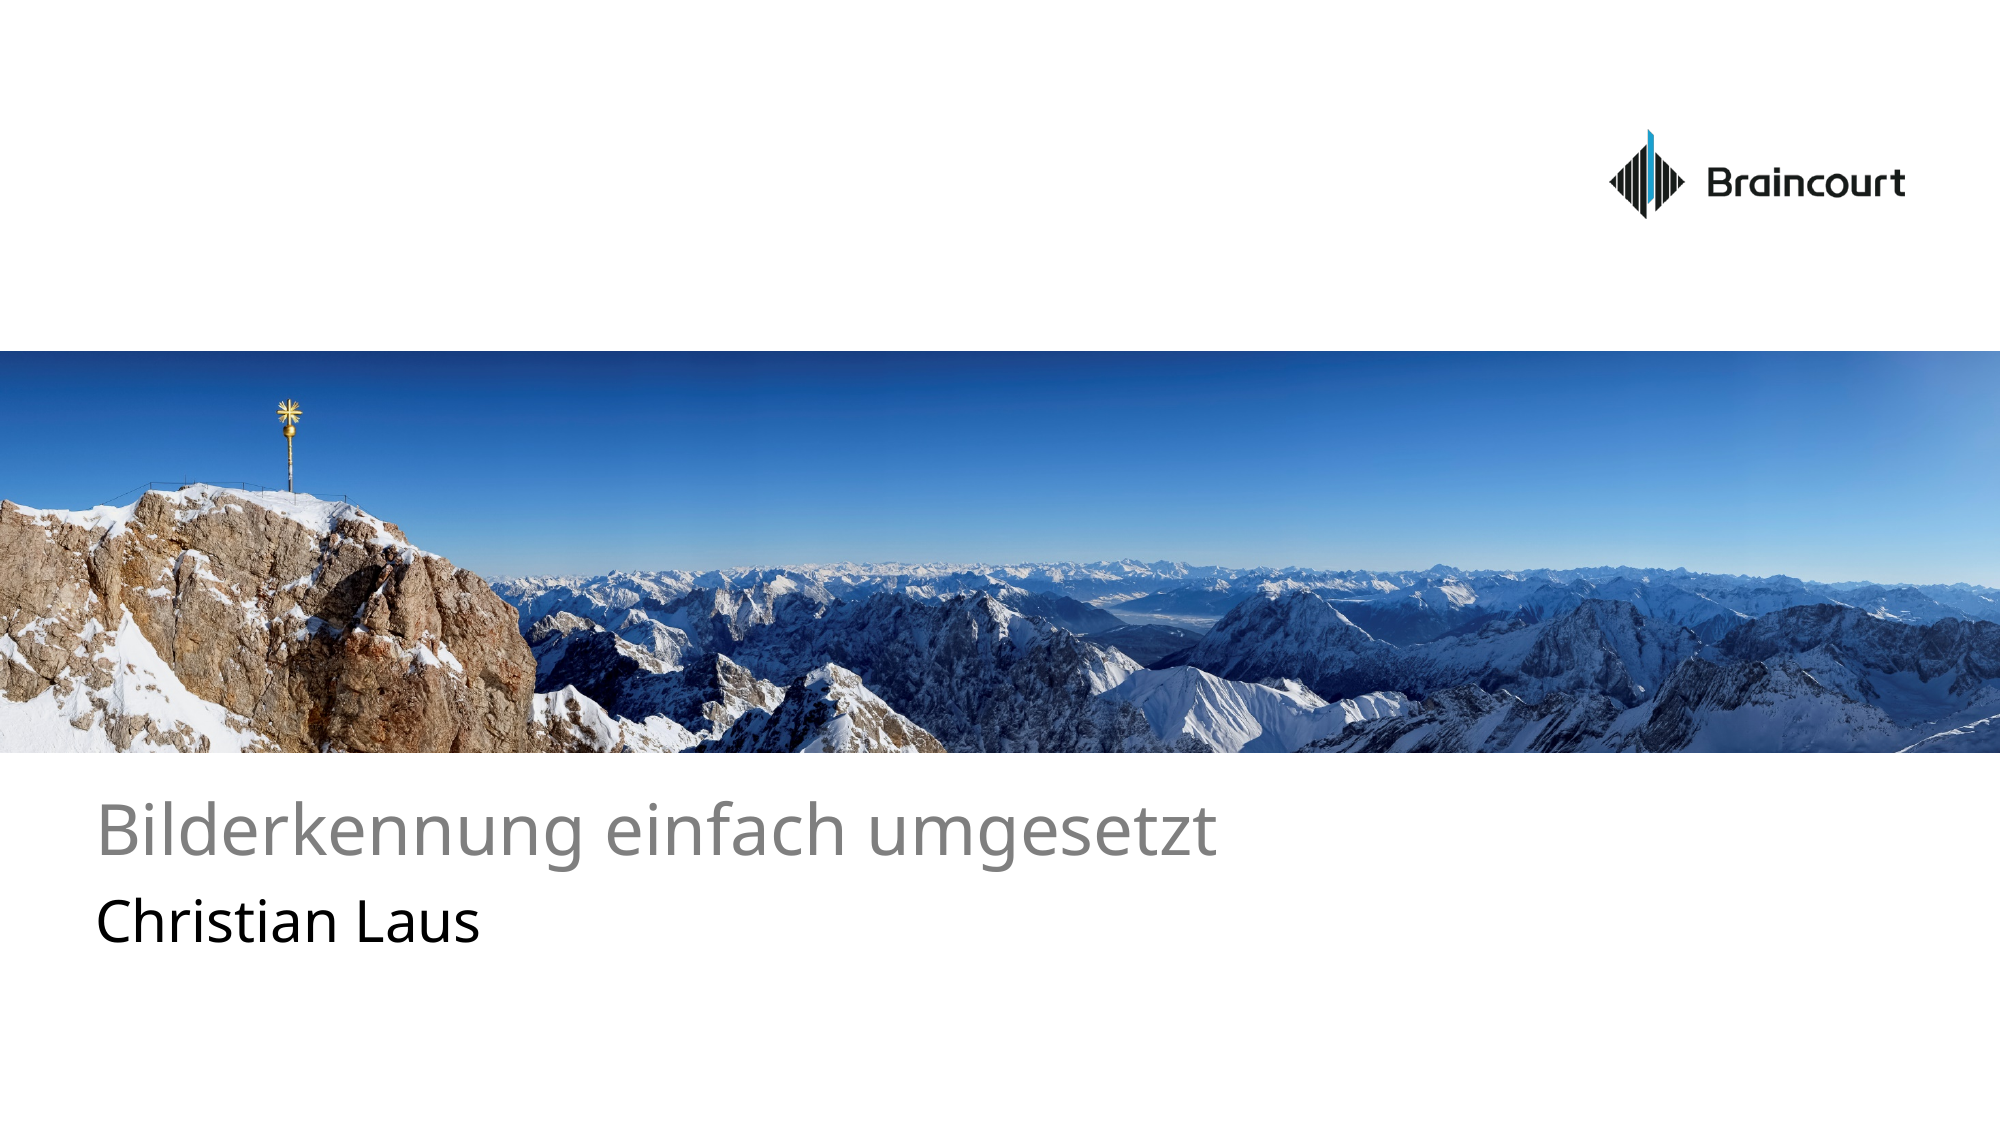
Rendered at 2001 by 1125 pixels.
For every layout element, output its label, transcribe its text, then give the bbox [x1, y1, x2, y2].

subtitle Christian Laus [80, 889, 1581, 949]
title Bilderkennung einfach umgesetzt [80, 793, 1581, 873]
picture [1609, 129, 1905, 219]
picture [0, 351, 2000, 753]
